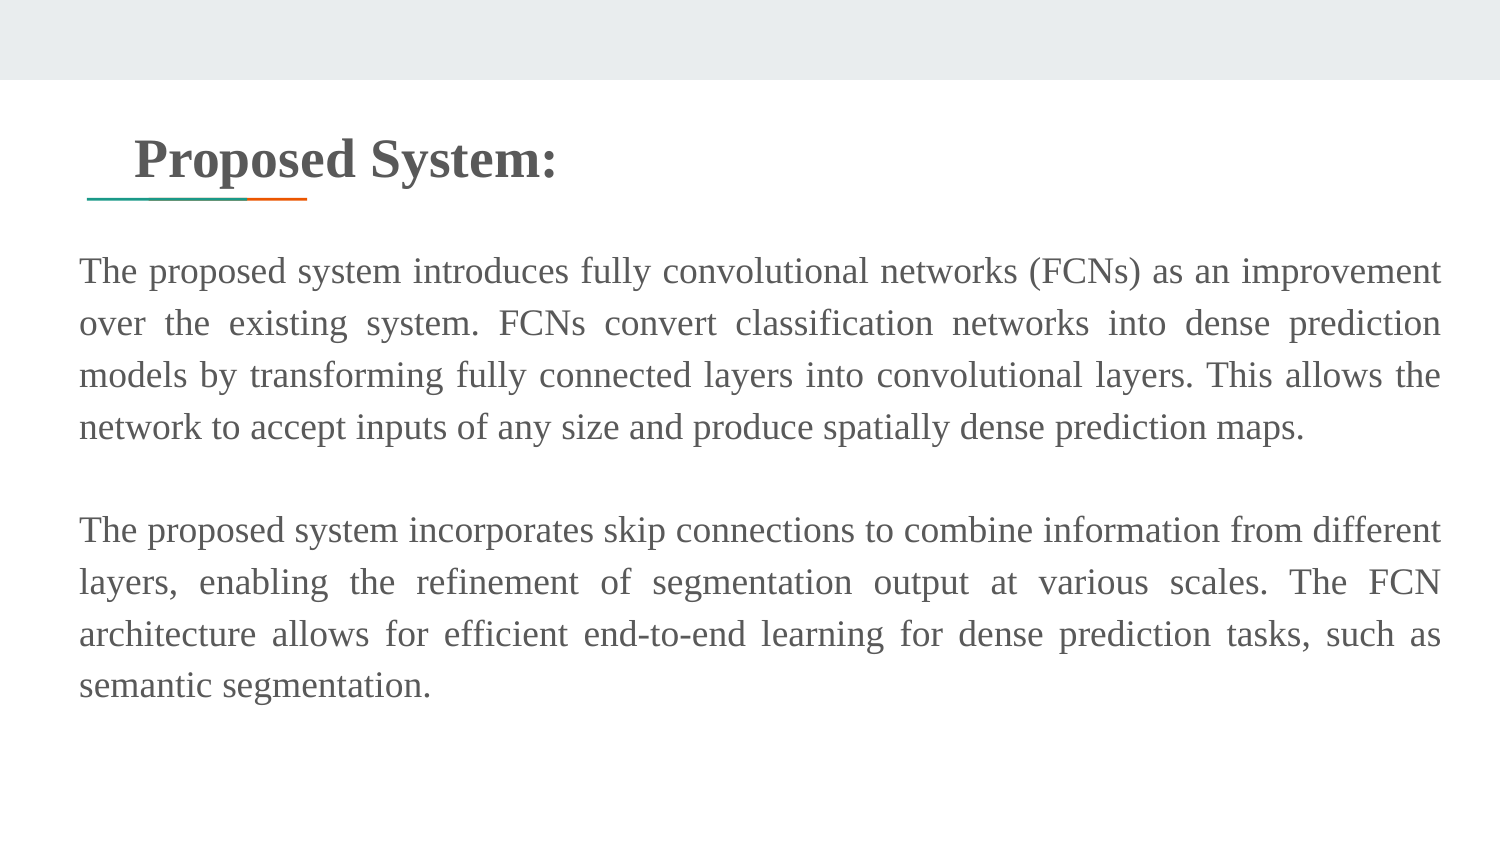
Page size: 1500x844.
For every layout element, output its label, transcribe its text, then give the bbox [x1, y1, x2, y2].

list The proposed system introduces fully convolutional networks (FCNs) as an improvement over the existing system. FCNs convert classification networks into dense prediction models by transforming fully connected layers into convolutional layers. This allows the network to accept inputs of any size and produce spatially dense prediction maps. The proposed system incorporates skip connections to combine information from different layers, enabling the refinement of segmentation output at various scales. The FCN architecture allows for efficient end-to-end learning for dense prediction tasks, such as semantic segmentation. [64, 224, 1459, 801]
title Proposed System: [119, 97, 1381, 185]
